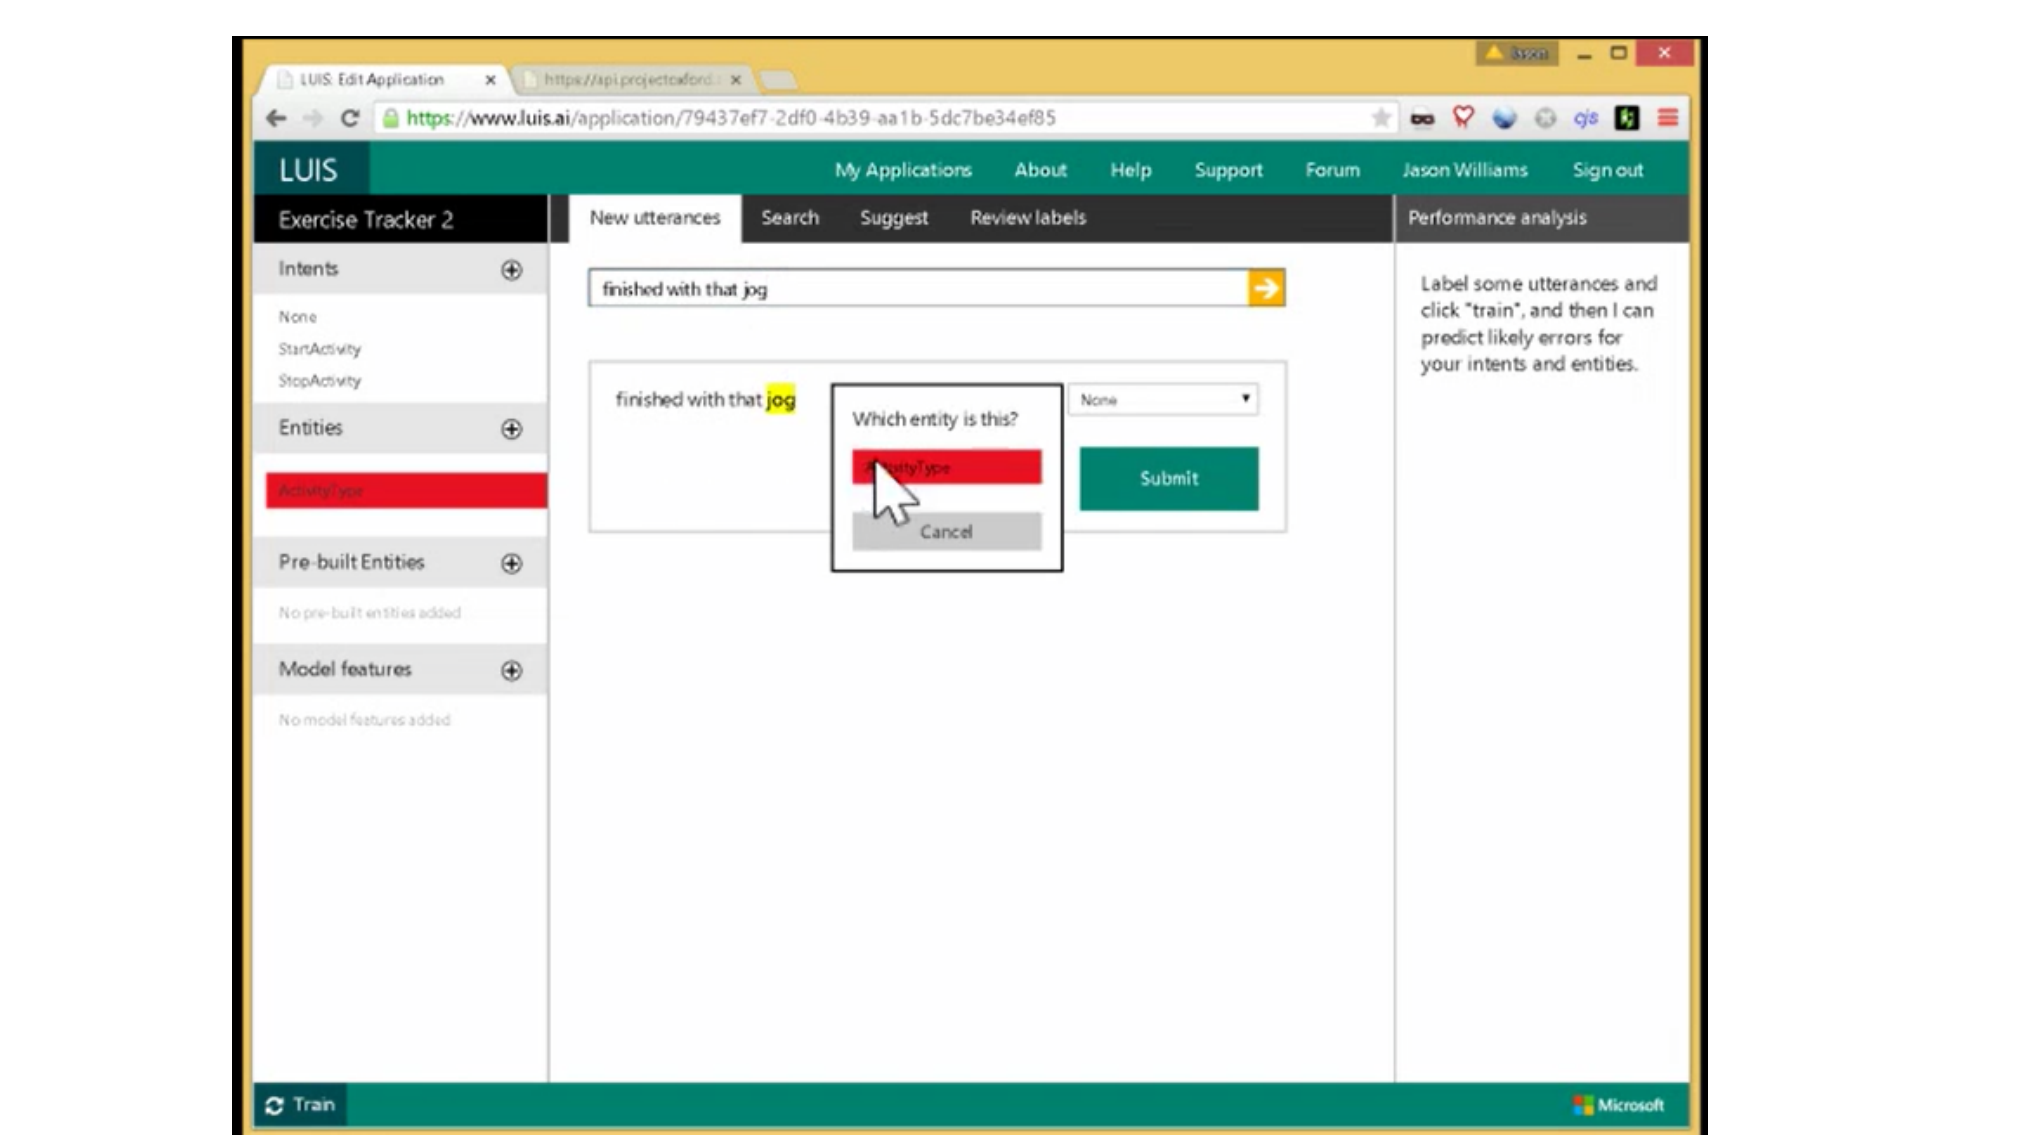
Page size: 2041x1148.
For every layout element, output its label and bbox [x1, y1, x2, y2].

picture [232, 35, 1708, 1136]
